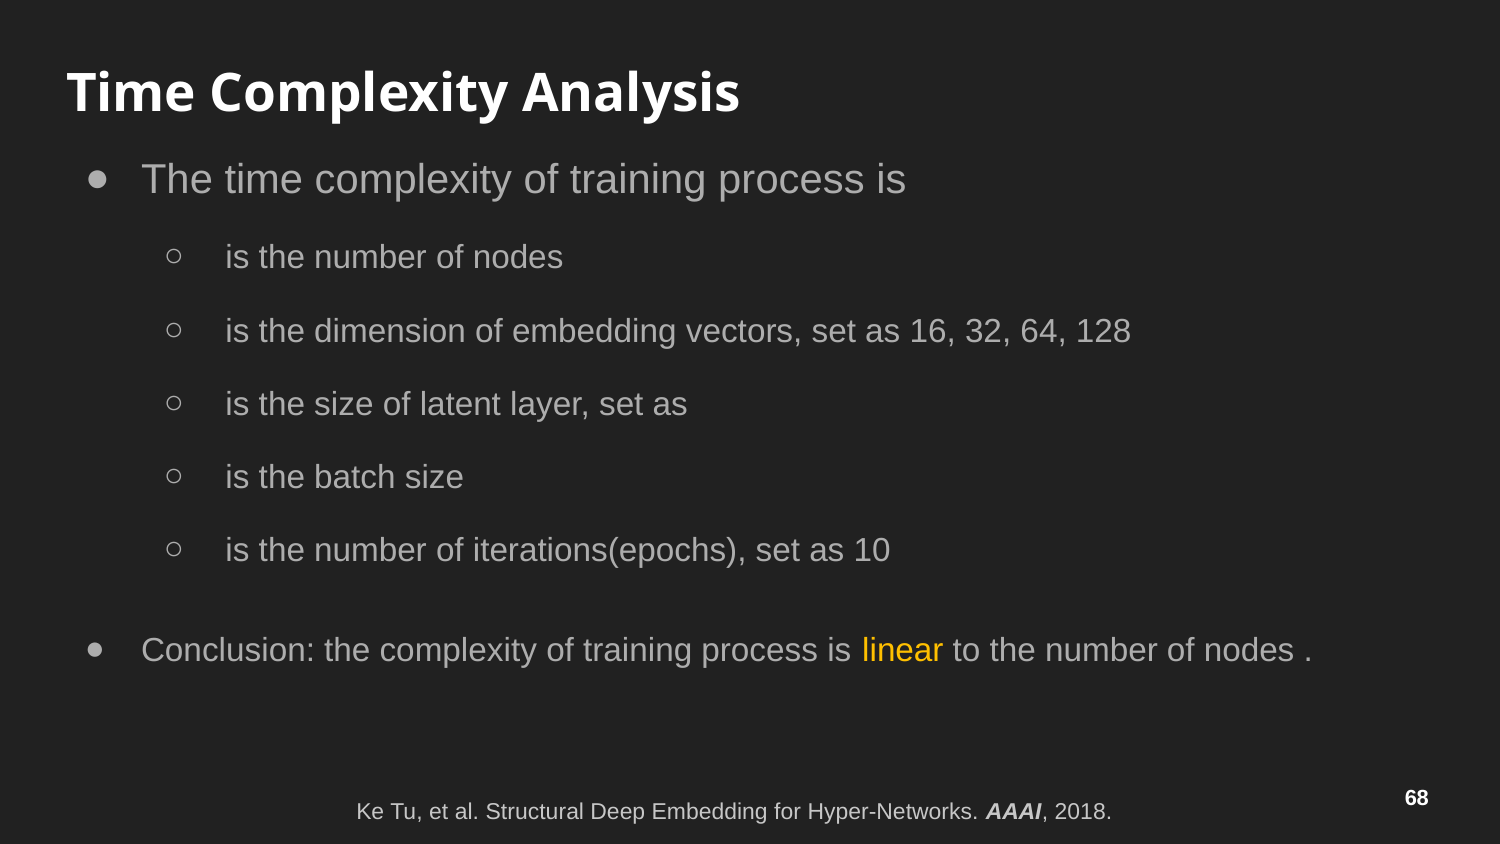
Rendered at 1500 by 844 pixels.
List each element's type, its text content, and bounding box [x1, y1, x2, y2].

slide_number 68 [1389, 764, 1480, 830]
title Time Complexity Analysis [51, 43, 1449, 138]
text_box Ke Tu, et al. Structural Deep Embedding for Hyper-Networks. AAAI, 2018. [239, 789, 1236, 832]
